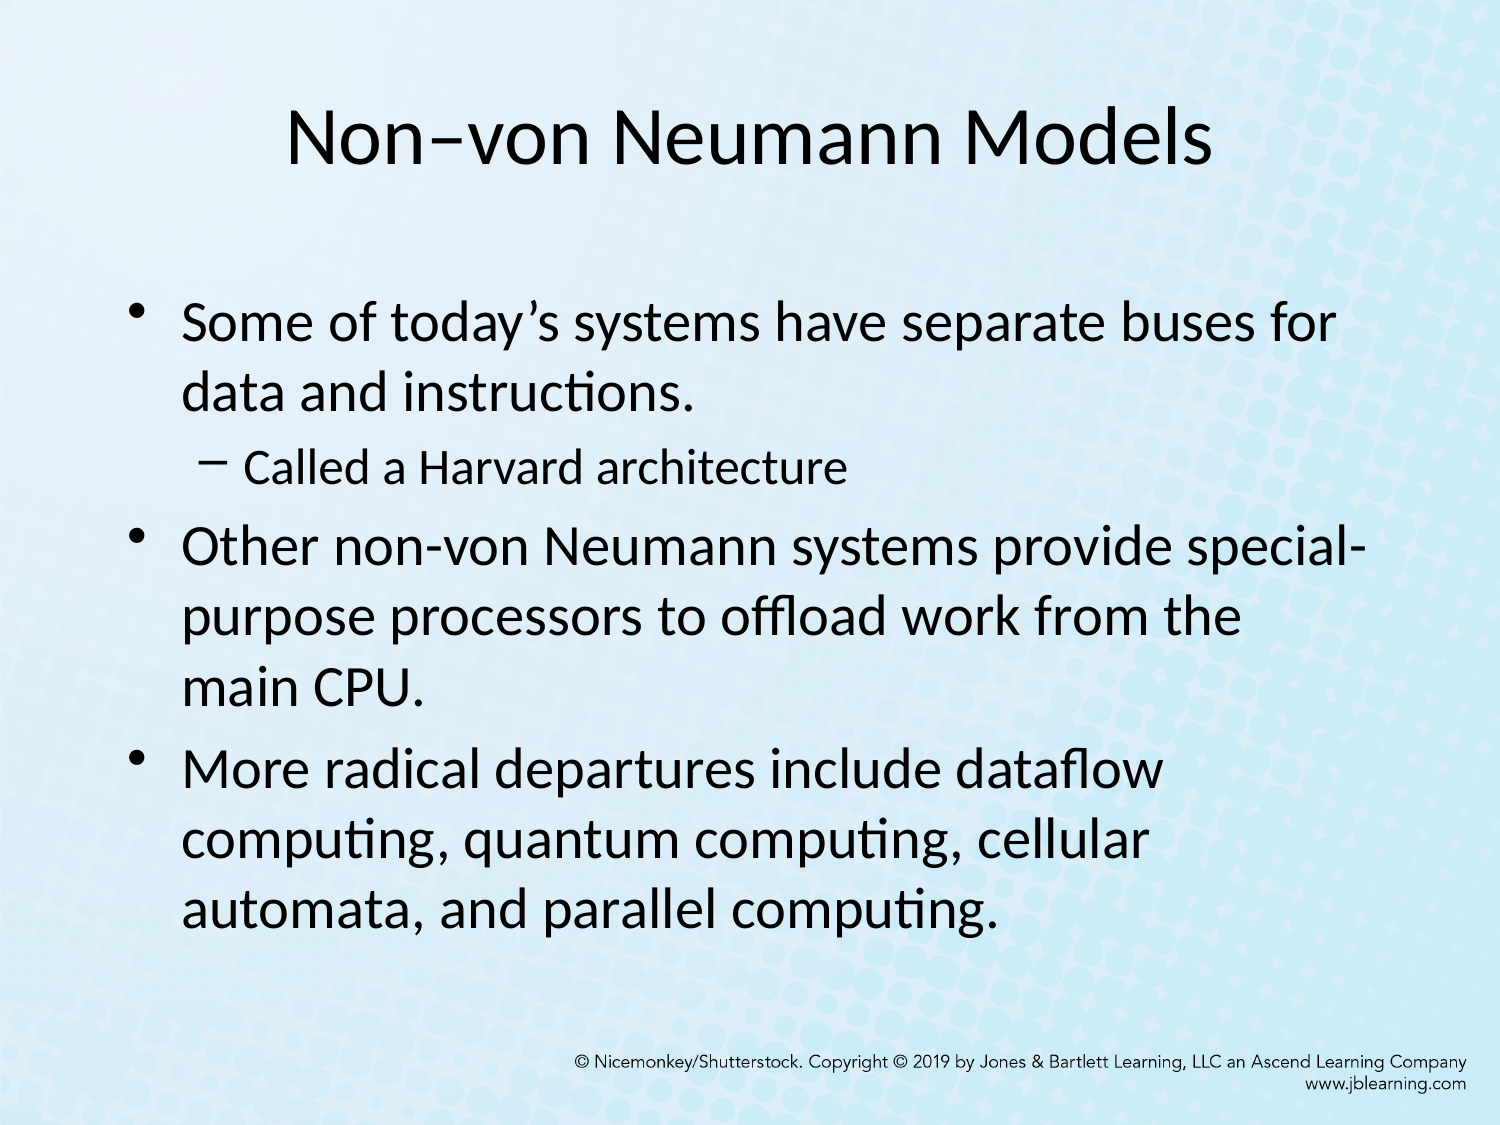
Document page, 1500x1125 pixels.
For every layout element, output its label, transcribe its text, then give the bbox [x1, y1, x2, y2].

title Non–von Neumann Models [112, 37, 1388, 225]
picture [0, 0, 1500, 1125]
list Some of today’s systems have separate buses for data and instructions. Called a Harvard architecture Other non-von Neumann systems provide special-purpose processors to offload work from the main CPU. More radical departures include dataflow computing, quantum computing, cellular automata, and parallel computing. [112, 275, 1388, 950]
